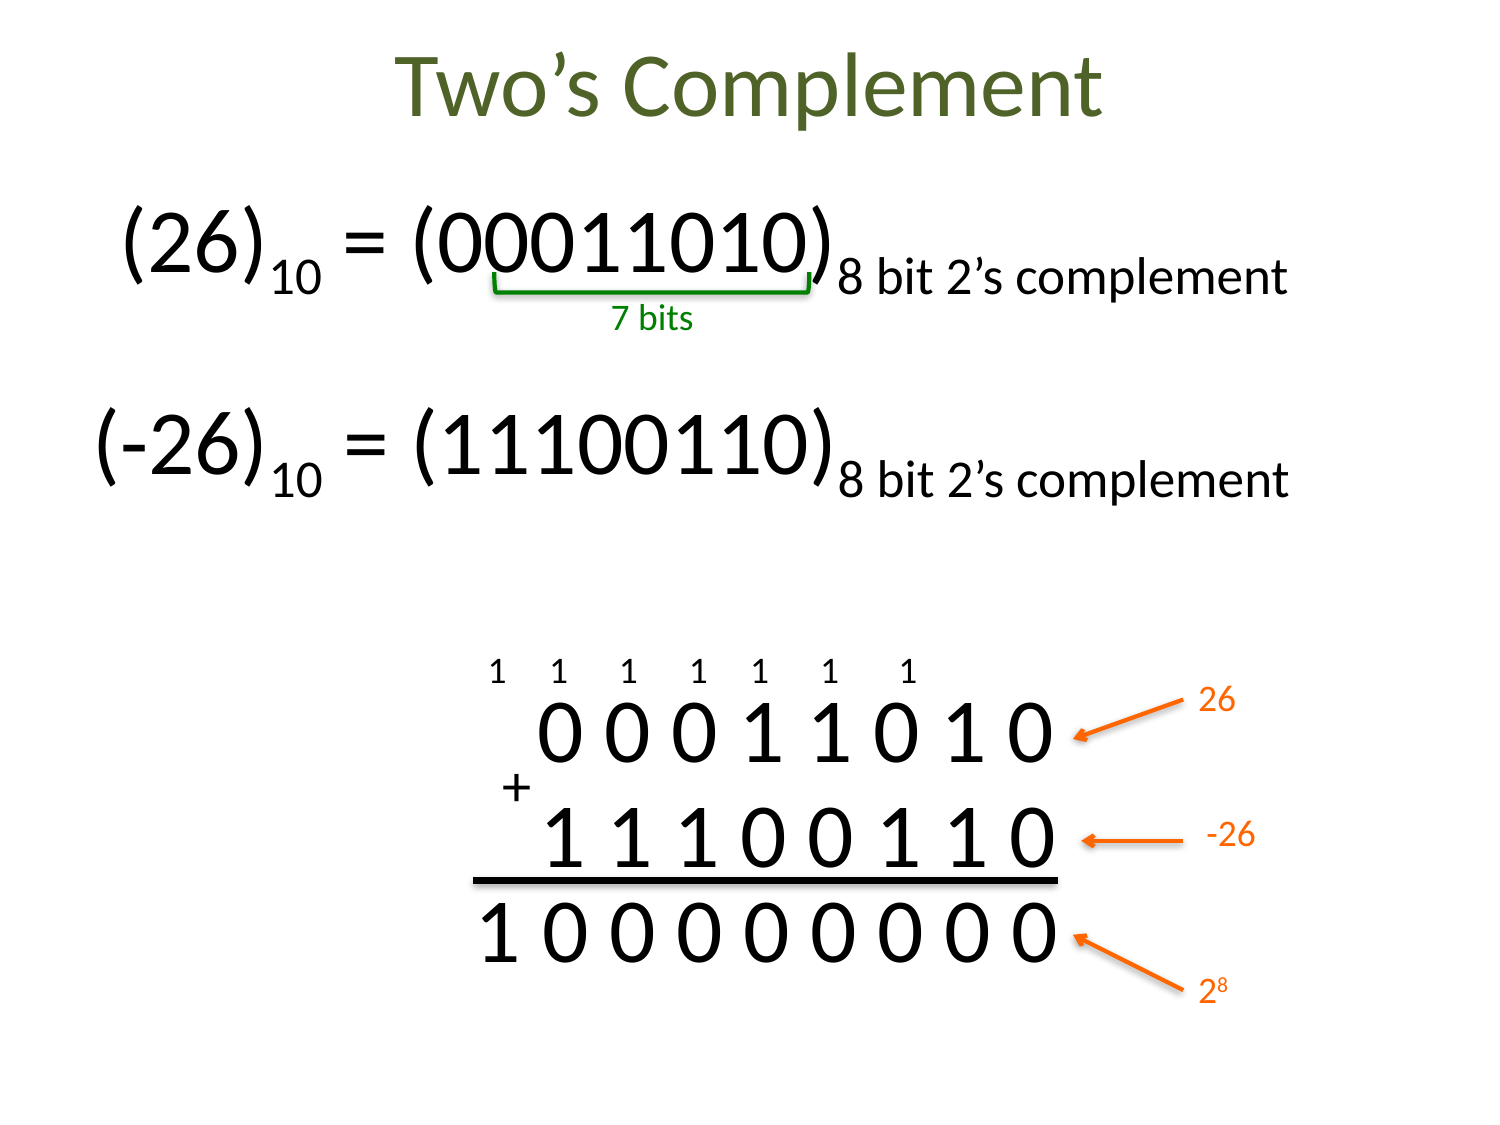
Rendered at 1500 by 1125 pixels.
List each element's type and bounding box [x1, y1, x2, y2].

text_box [492, 272, 812, 346]
list [29, 172, 1500, 396]
text_box [2, 374, 1478, 598]
text_box [460, 638, 1350, 1019]
title [75, 0, 1425, 174]
